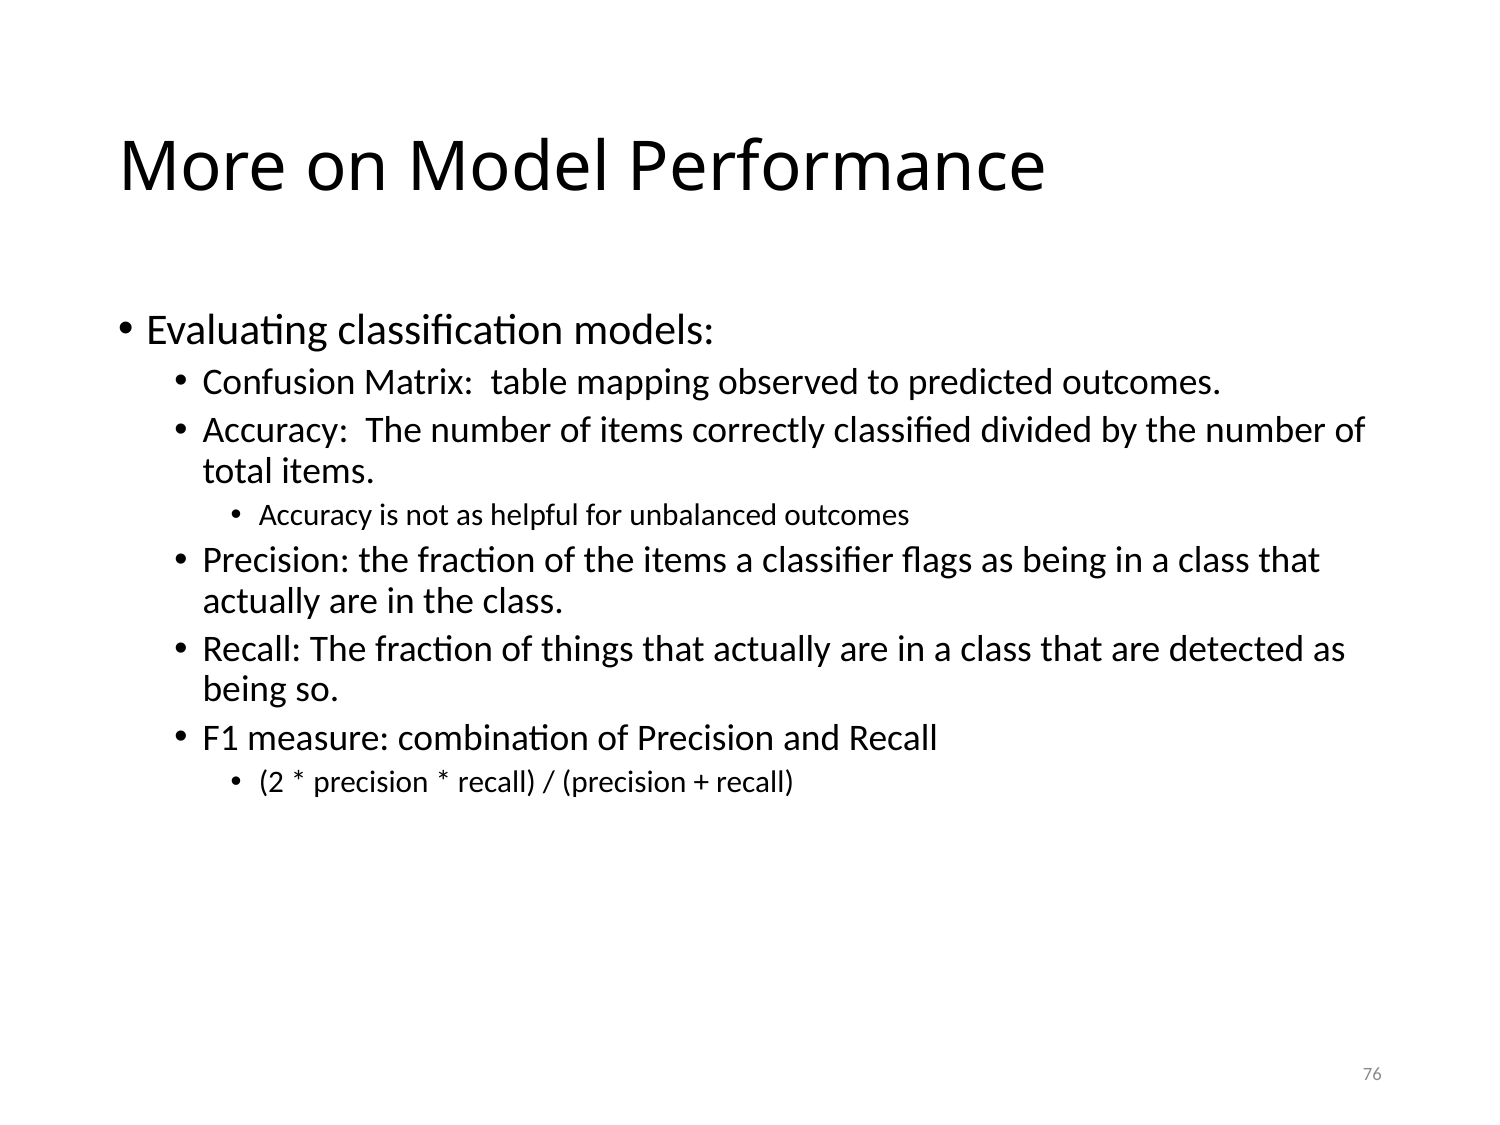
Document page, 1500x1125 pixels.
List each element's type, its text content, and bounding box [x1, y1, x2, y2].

list Evaluating classification models: Confusion Matrix: table mapping observed to predicted outcomes. Accuracy: The number of items correctly classified divided by the number of total items. Accuracy is not as helpful for unbalanced outcomes Precision: the fraction of the items a classifier flags as being in a class that actually are in the class. Recall: The fraction of things that actually are in a class that are detected as being so. F1 measure: combination of Precision and Recall (2 * precision * recall) / (precision + recall) [103, 299, 1397, 1014]
slide_number 76 [1059, 1042, 1397, 1103]
title More on Model Performance [103, 59, 1397, 278]
